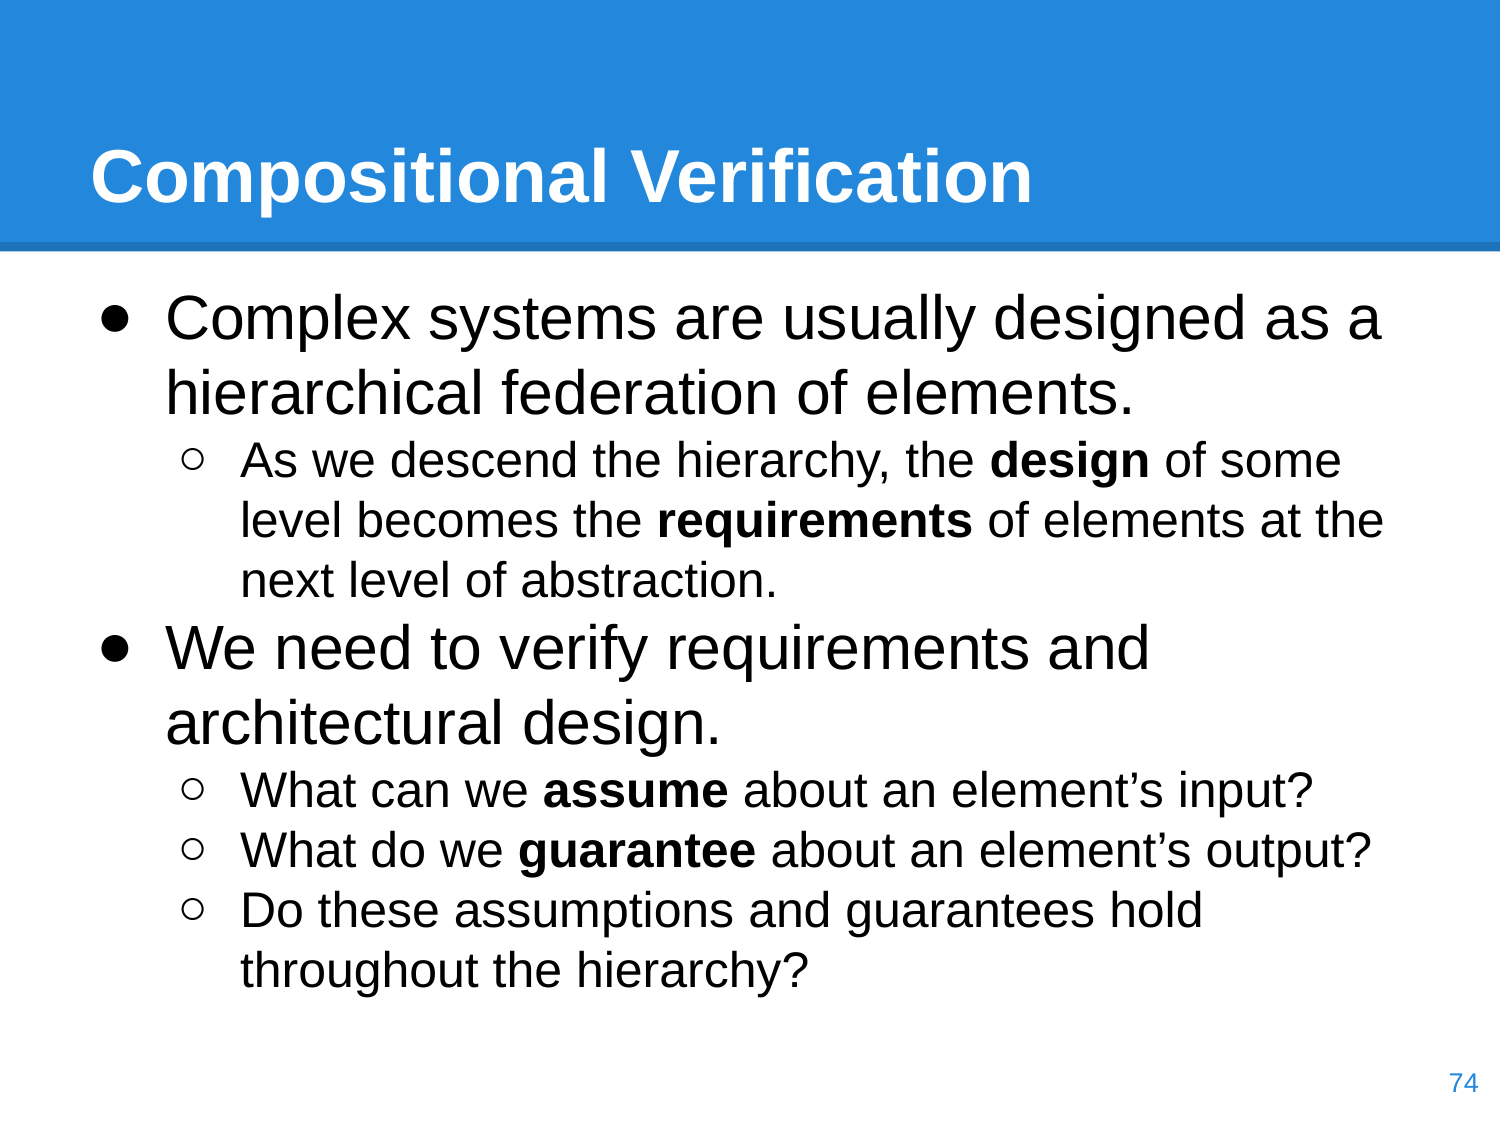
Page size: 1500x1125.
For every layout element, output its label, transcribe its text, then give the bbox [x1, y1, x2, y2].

list Complex systems are usually designed as a hierarchical federation of elements. As we descend the hierarchy, the design of some level becomes the requirements of elements at the next level of abstraction. We need to verify requirements and architectural design. What can we assume about an element’s input? What do we guarantee about an element’s output? Do these assumptions and guarantees hold throughout the hierarchy? [75, 262, 1425, 1078]
title Compositional Verification [75, 45, 1425, 233]
slide_number ‹#› [1403, 1038, 1494, 1125]
